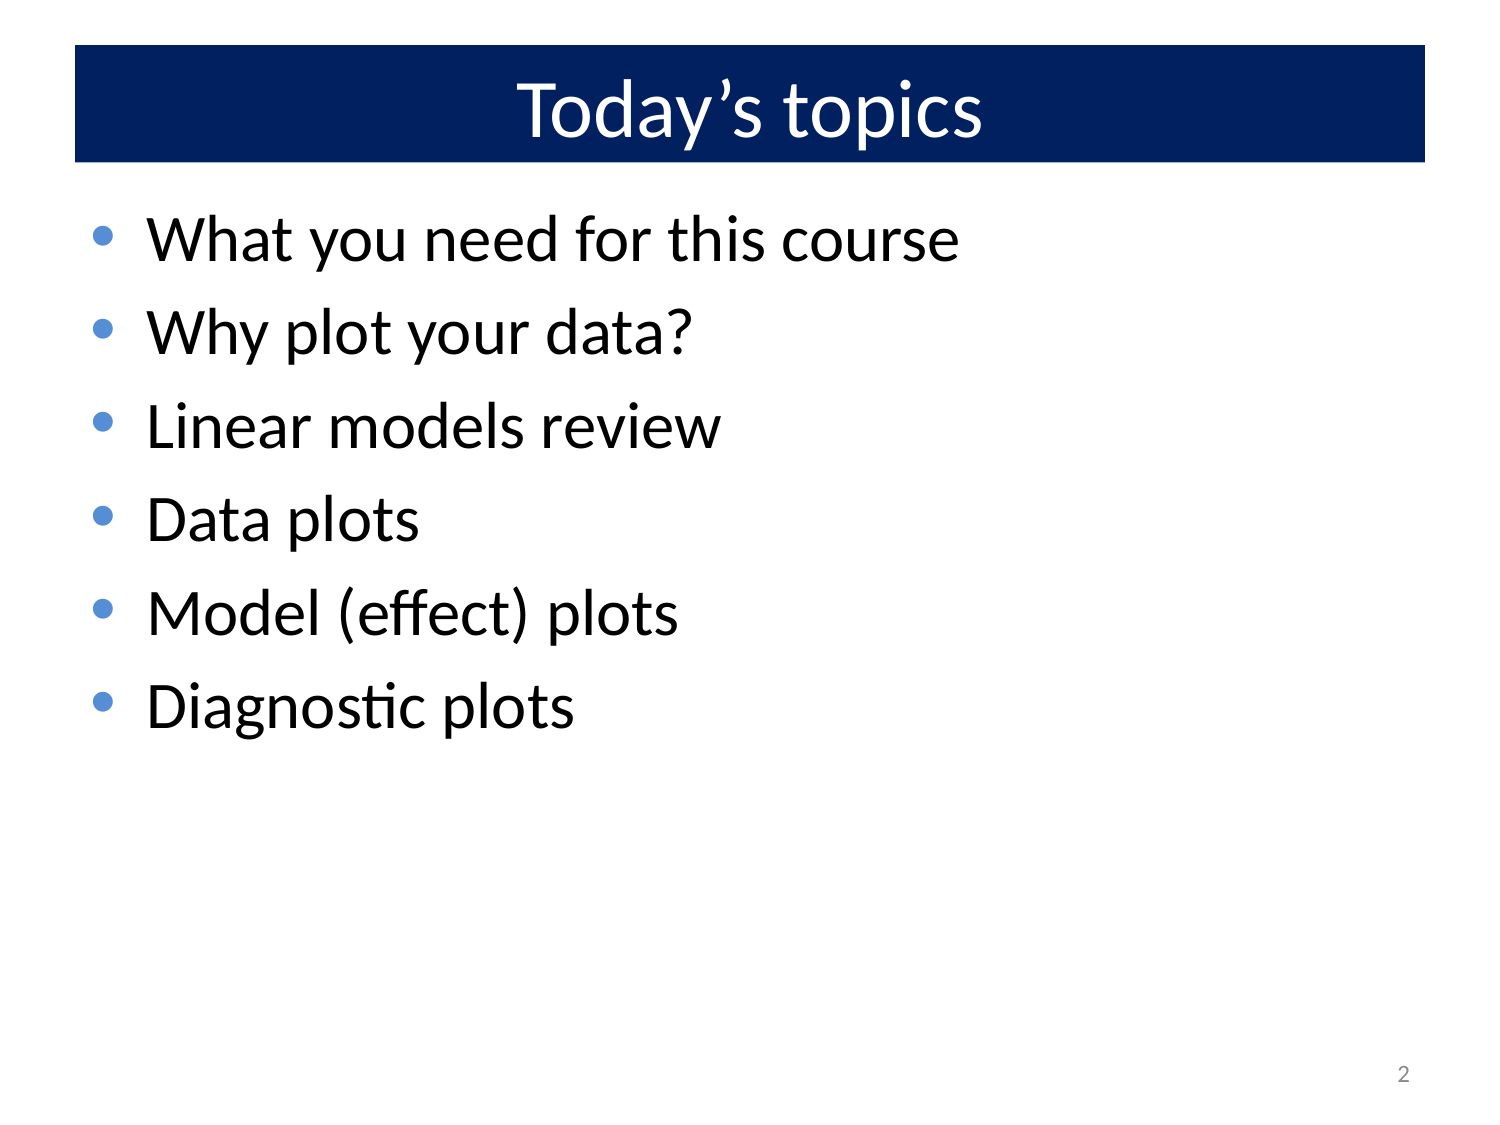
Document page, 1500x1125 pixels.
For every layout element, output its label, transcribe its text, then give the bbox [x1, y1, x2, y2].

list What you need for this course Why plot your data? Linear models review Data plots Model (effect) plots Diagnostic plots [75, 187, 1425, 1038]
slide_number 2 [1074, 1042, 1425, 1103]
title Today’s topics [75, 45, 1425, 163]
